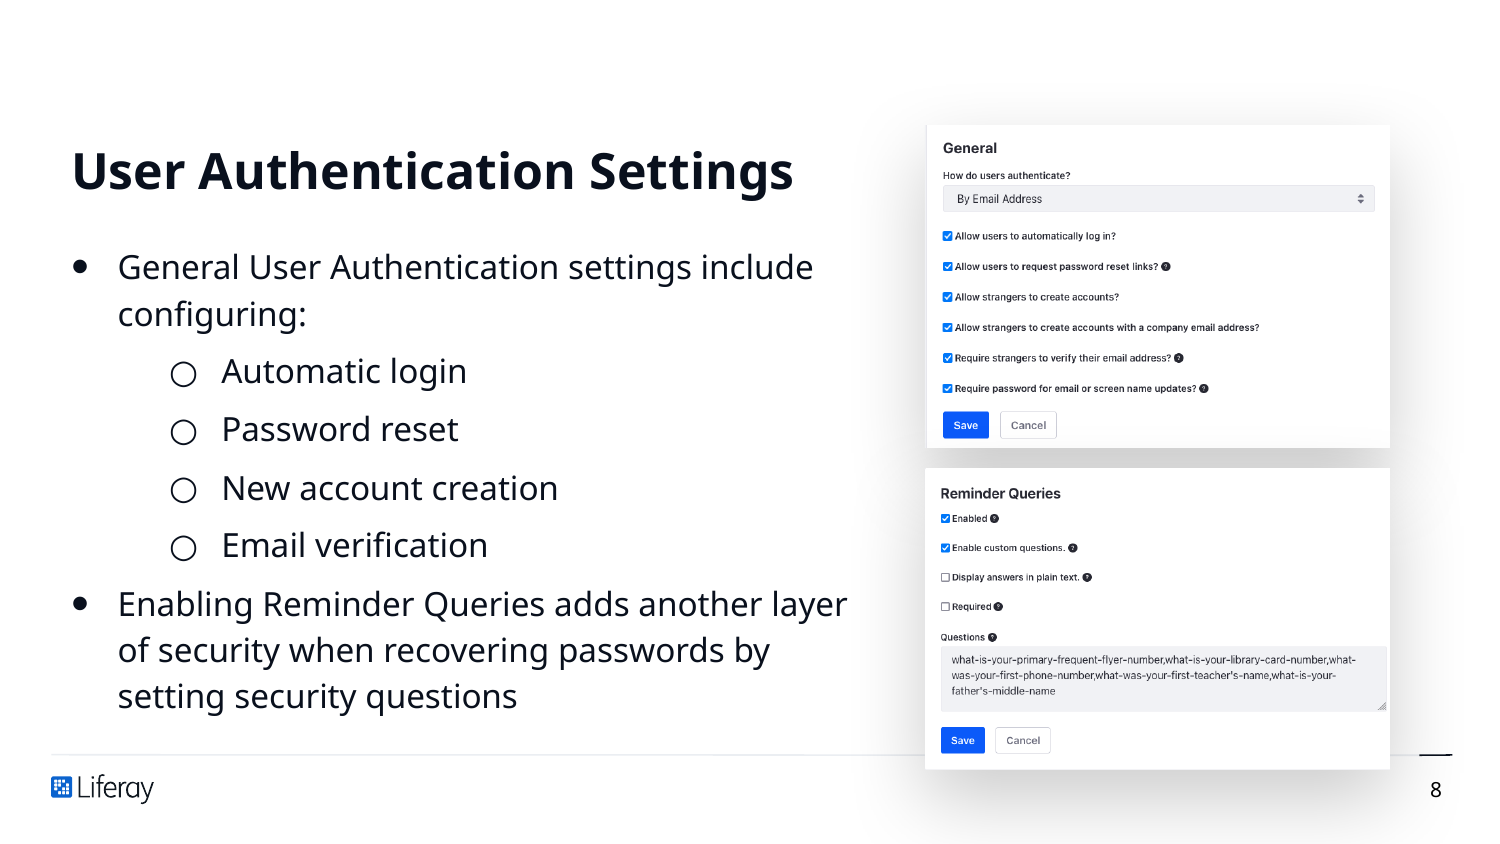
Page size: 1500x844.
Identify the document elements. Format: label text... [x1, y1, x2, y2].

picture [924, 468, 1391, 770]
title User Authentication Settings [71, 124, 795, 219]
picture [924, 124, 1391, 449]
list General User Authentication settings include configuring: Automatic login Password reset New account creation Email verification Enabling Reminder Queries adds another layer of security when recovering passwords by setting security questions [71, 225, 882, 602]
